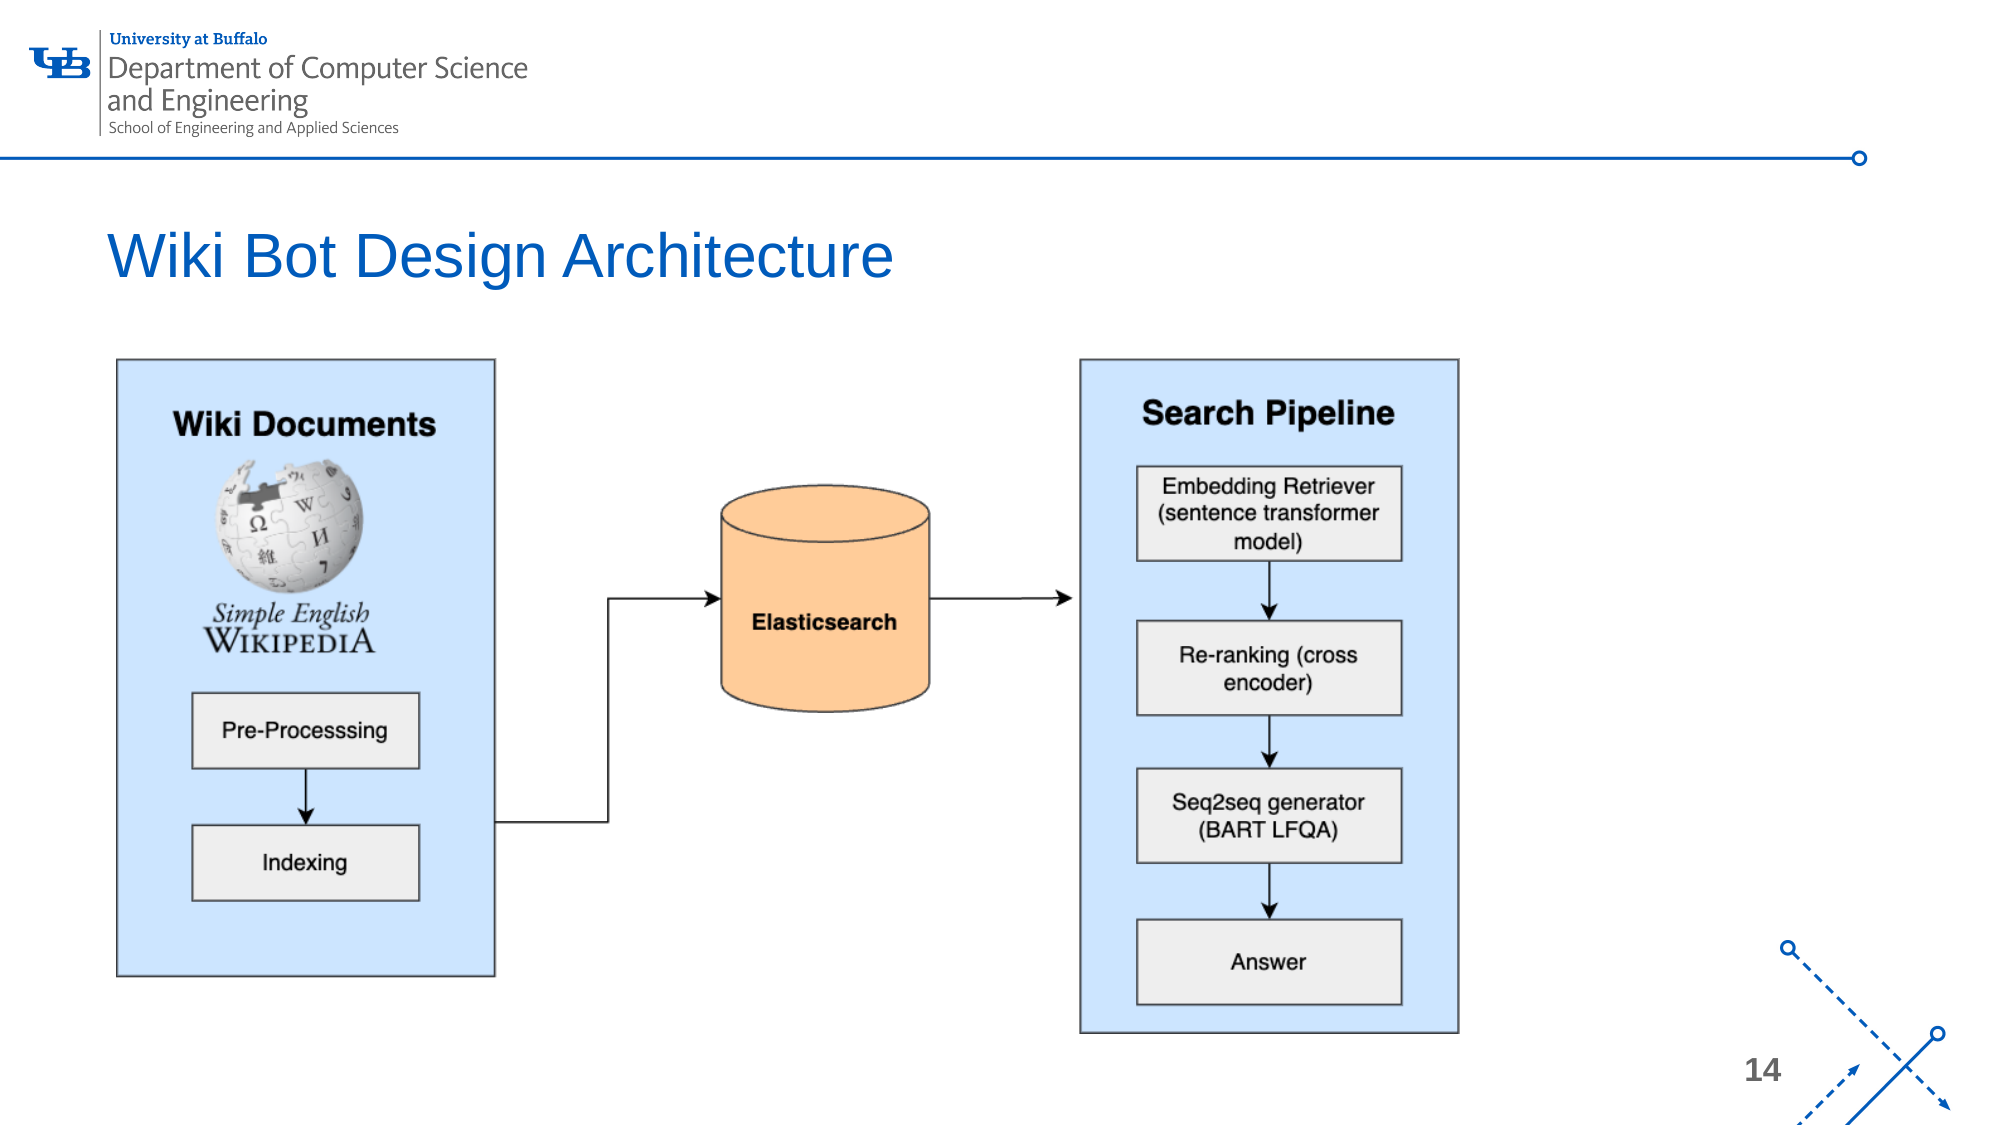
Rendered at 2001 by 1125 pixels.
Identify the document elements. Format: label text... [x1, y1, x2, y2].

picture [0, 0, 2000, 1125]
title Wiki Bot Design Architecture [93, 216, 1818, 359]
